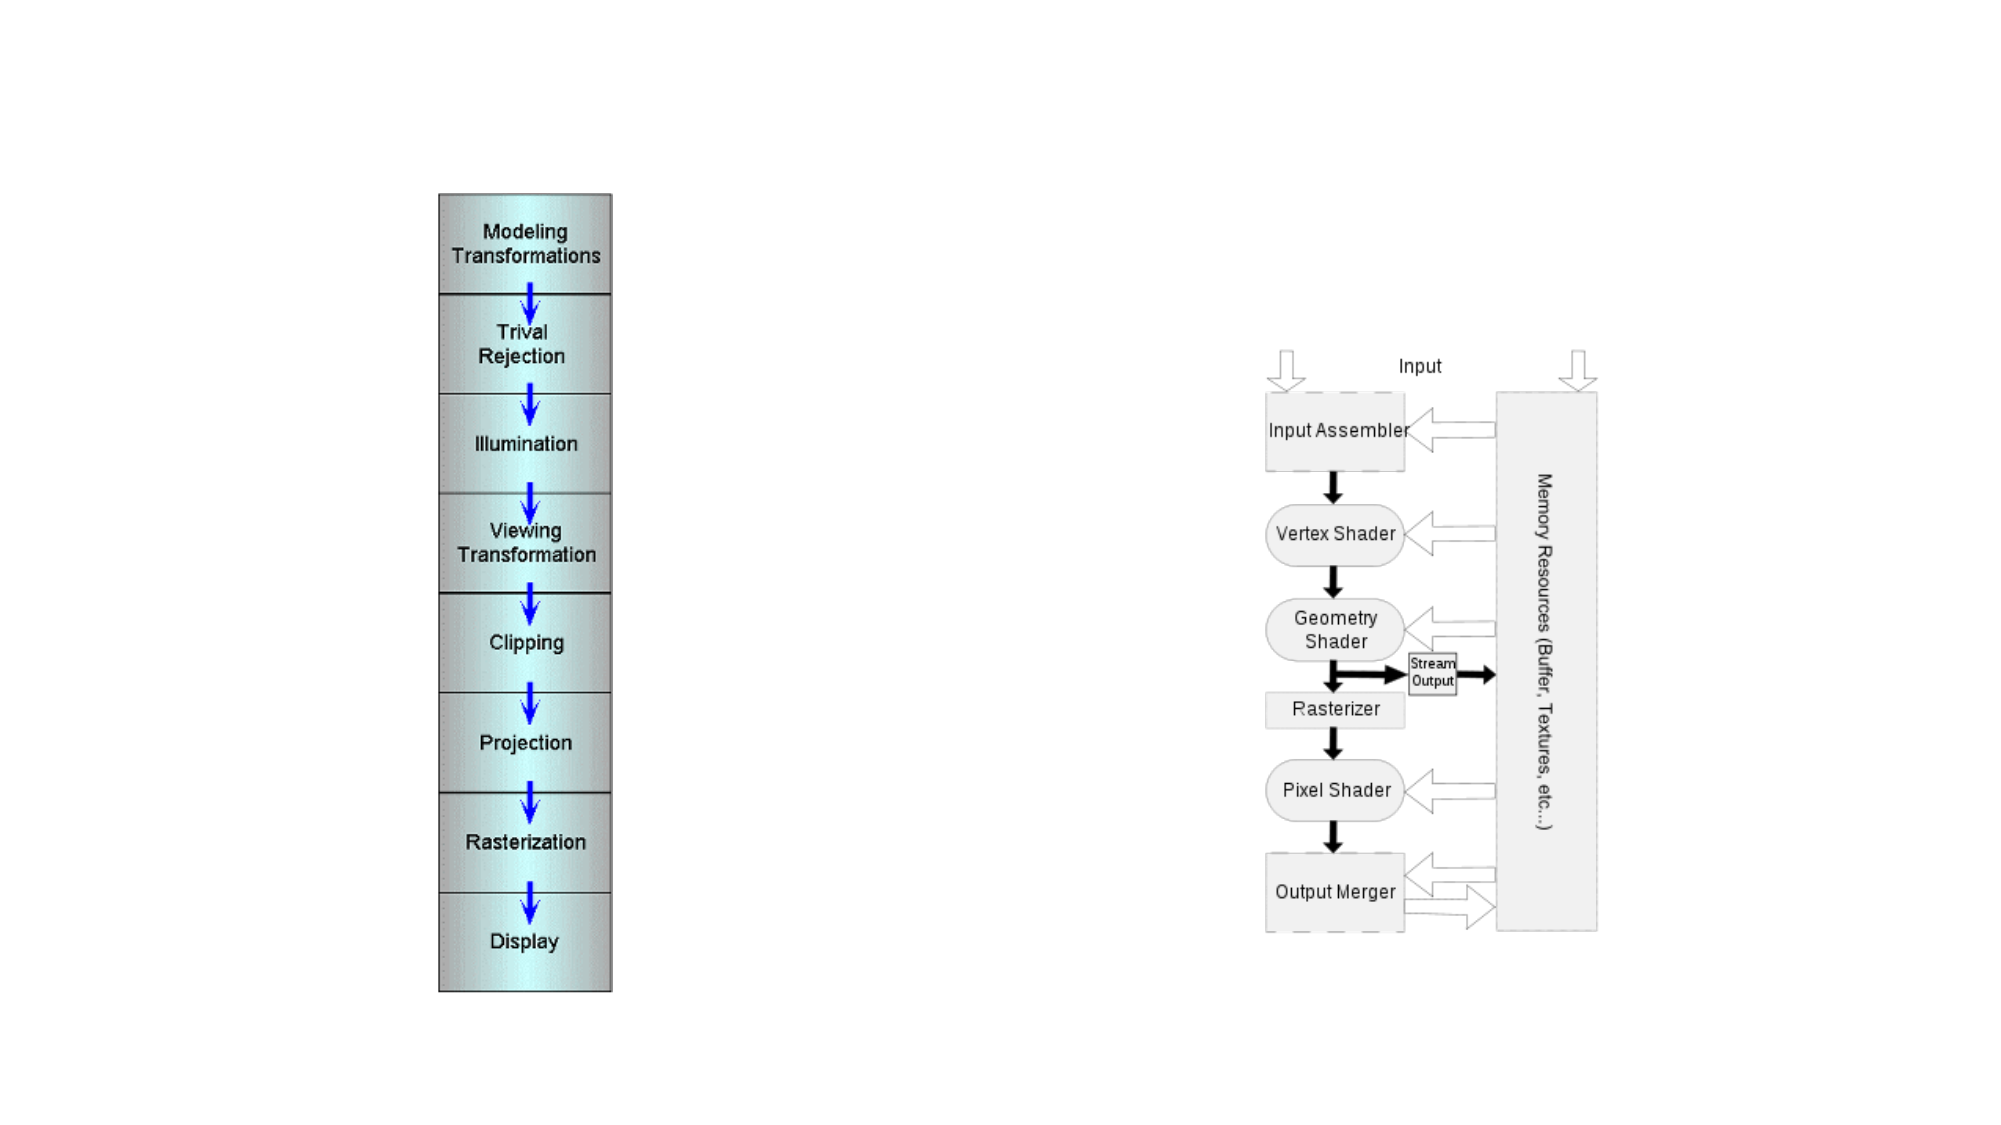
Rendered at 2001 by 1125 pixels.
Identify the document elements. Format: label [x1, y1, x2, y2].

picture [1258, 345, 1603, 941]
picture [437, 193, 613, 994]
